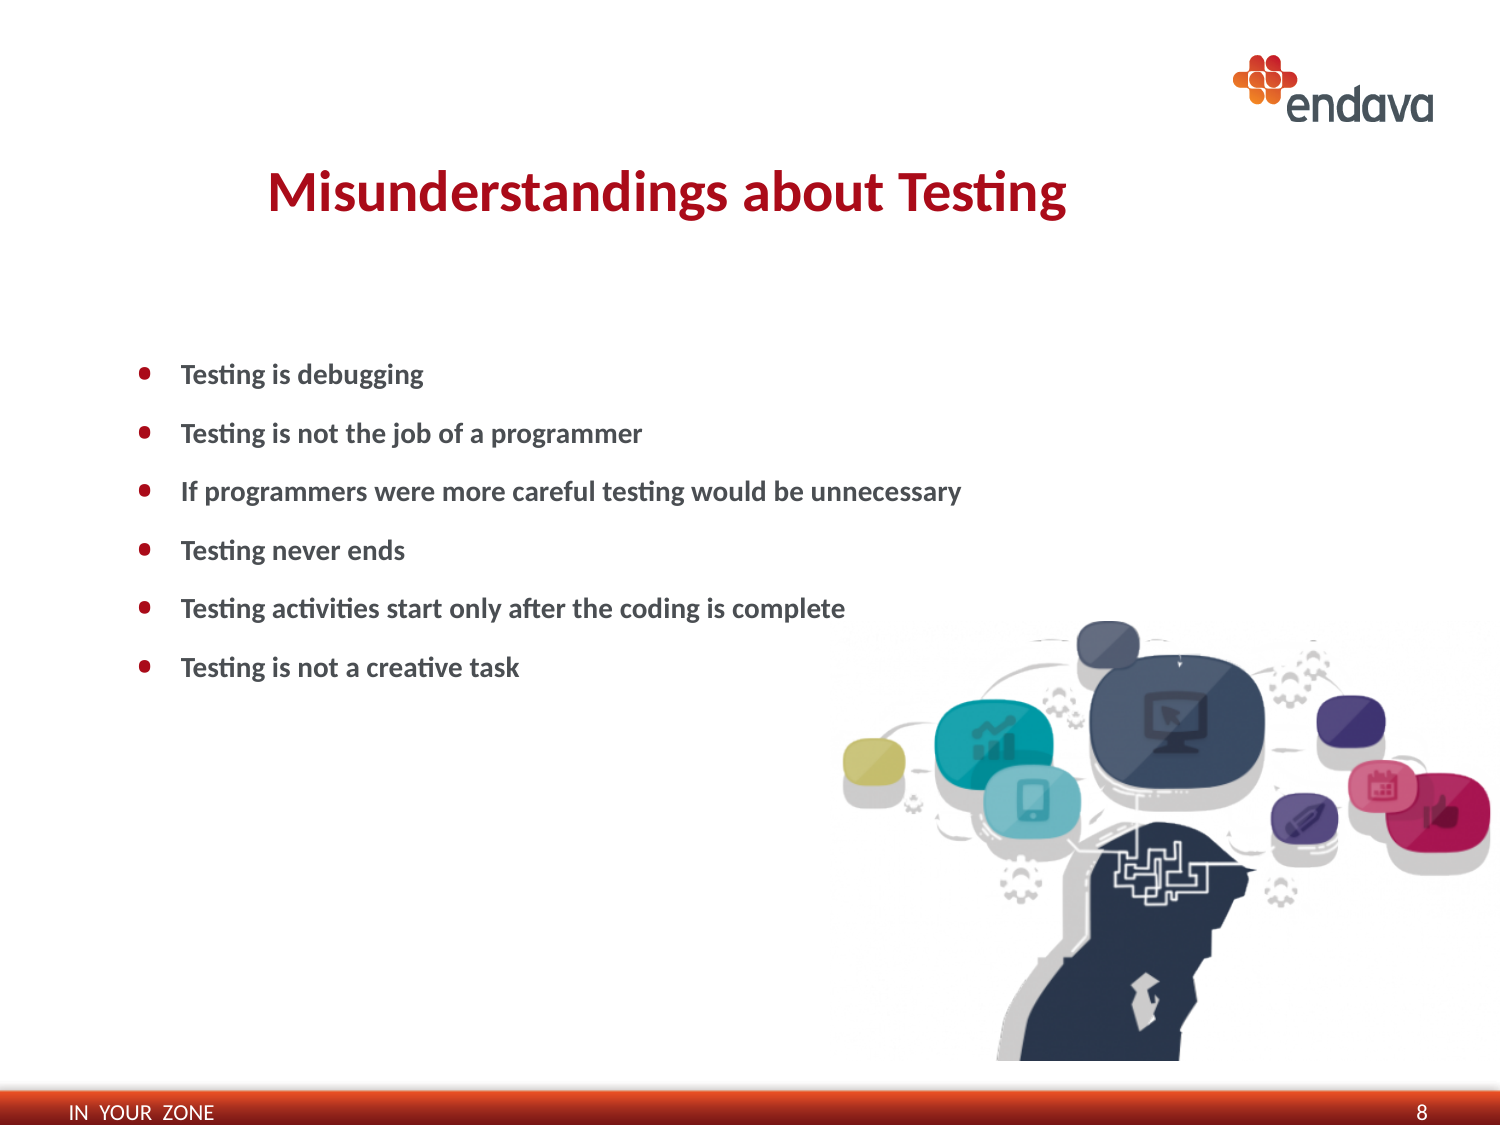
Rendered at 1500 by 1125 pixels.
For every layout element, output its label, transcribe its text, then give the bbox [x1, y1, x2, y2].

title Misunderstandings about Testing [267, 152, 1231, 275]
slide_number 8 [1377, 1080, 1429, 1125]
picture [1233, 55, 1433, 122]
list Testing is debugging Testing is not the job of a programmer If programmers were more careful testing would be unnecessary Testing never ends Testing activities start only after the coding is complete Testing is not a creative task [135, 337, 1359, 1031]
picture [829, 621, 1500, 1061]
picture [0, 1073, 1500, 1125]
